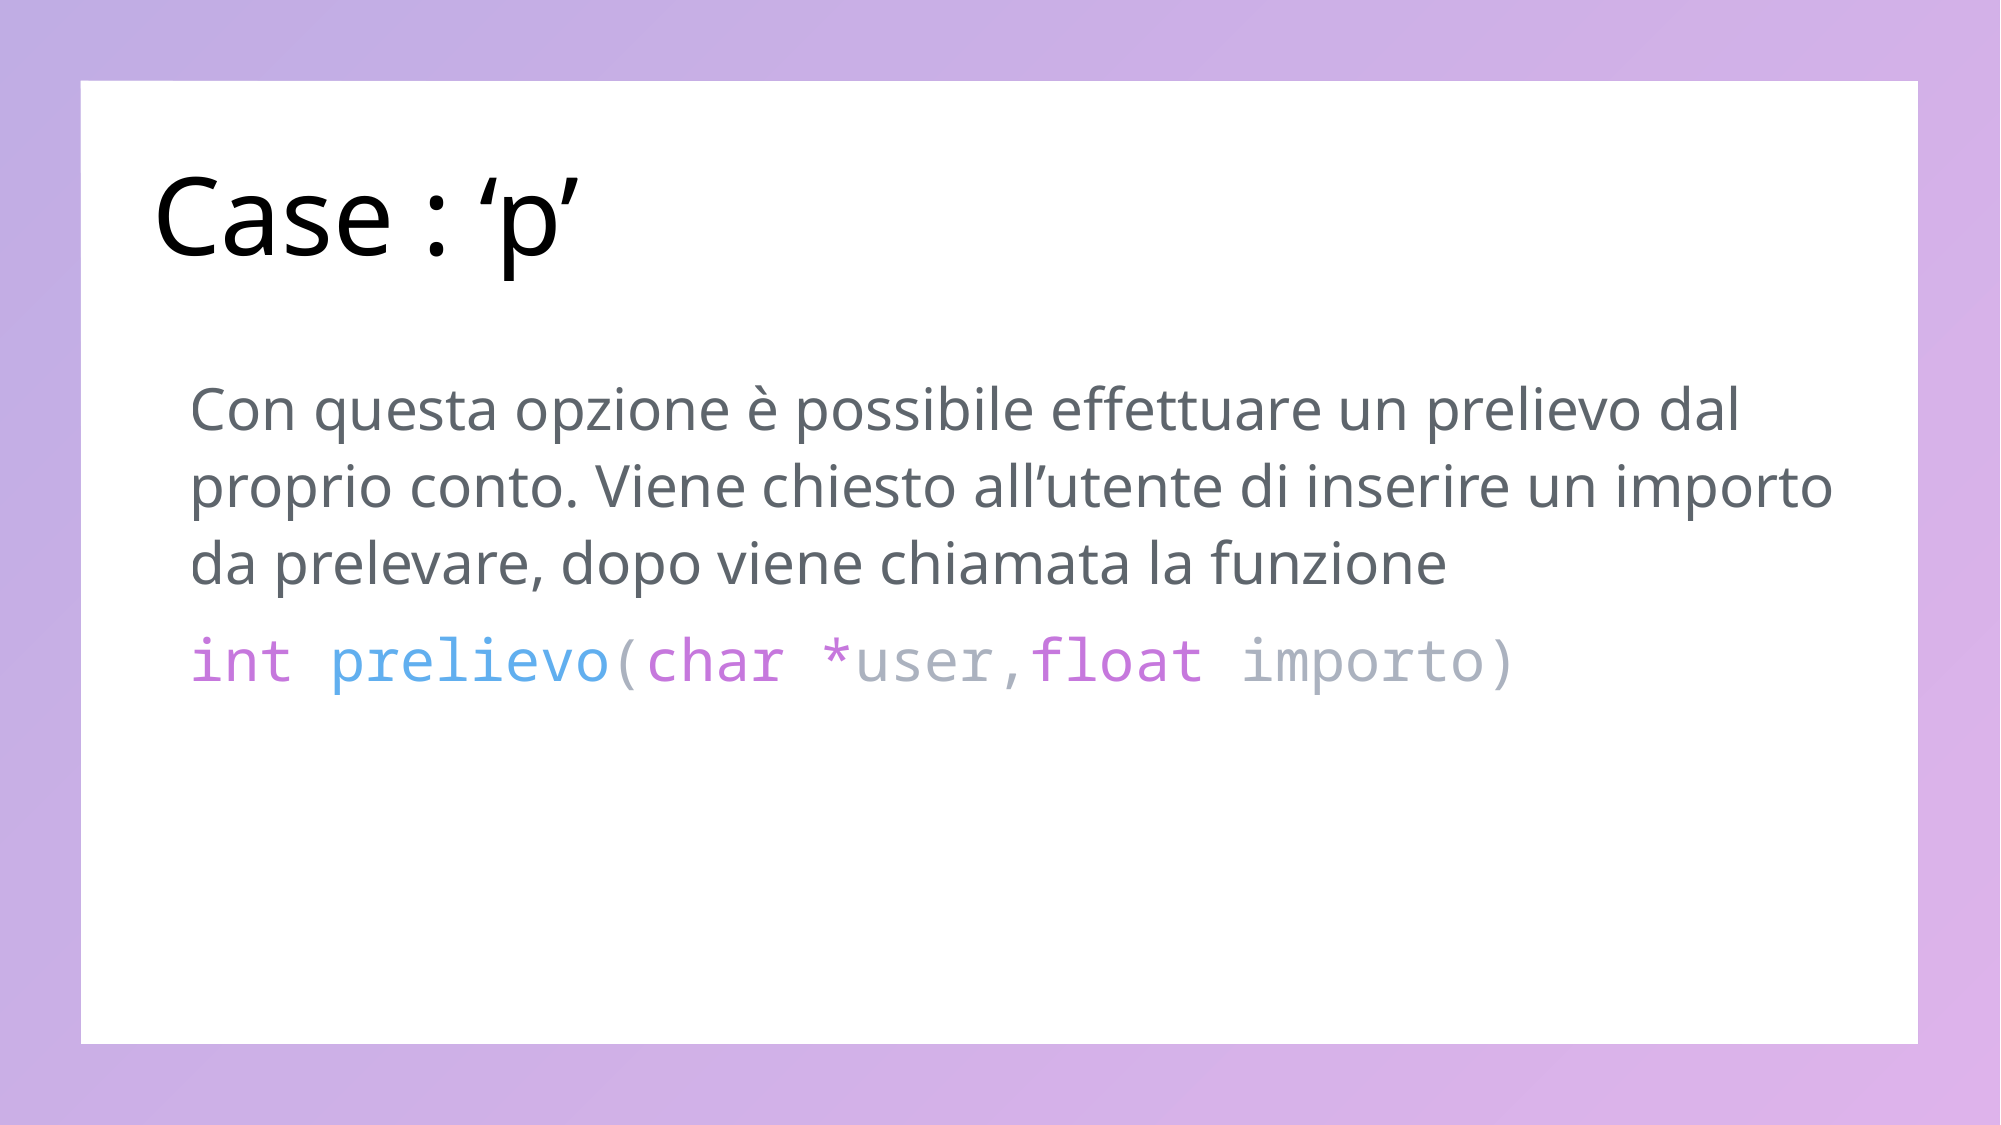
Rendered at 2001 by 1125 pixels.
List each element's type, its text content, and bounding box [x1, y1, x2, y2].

title Case : ‘p’ [137, 111, 1863, 330]
list Con questa opzione è possibile effettuare un prelievo dal proprio conto. Viene chiesto all’utente di inserire un importo da prelevare, dopo viene chiamata la funzione int prelievo(char *user,float importo) [137, 357, 1863, 1014]
